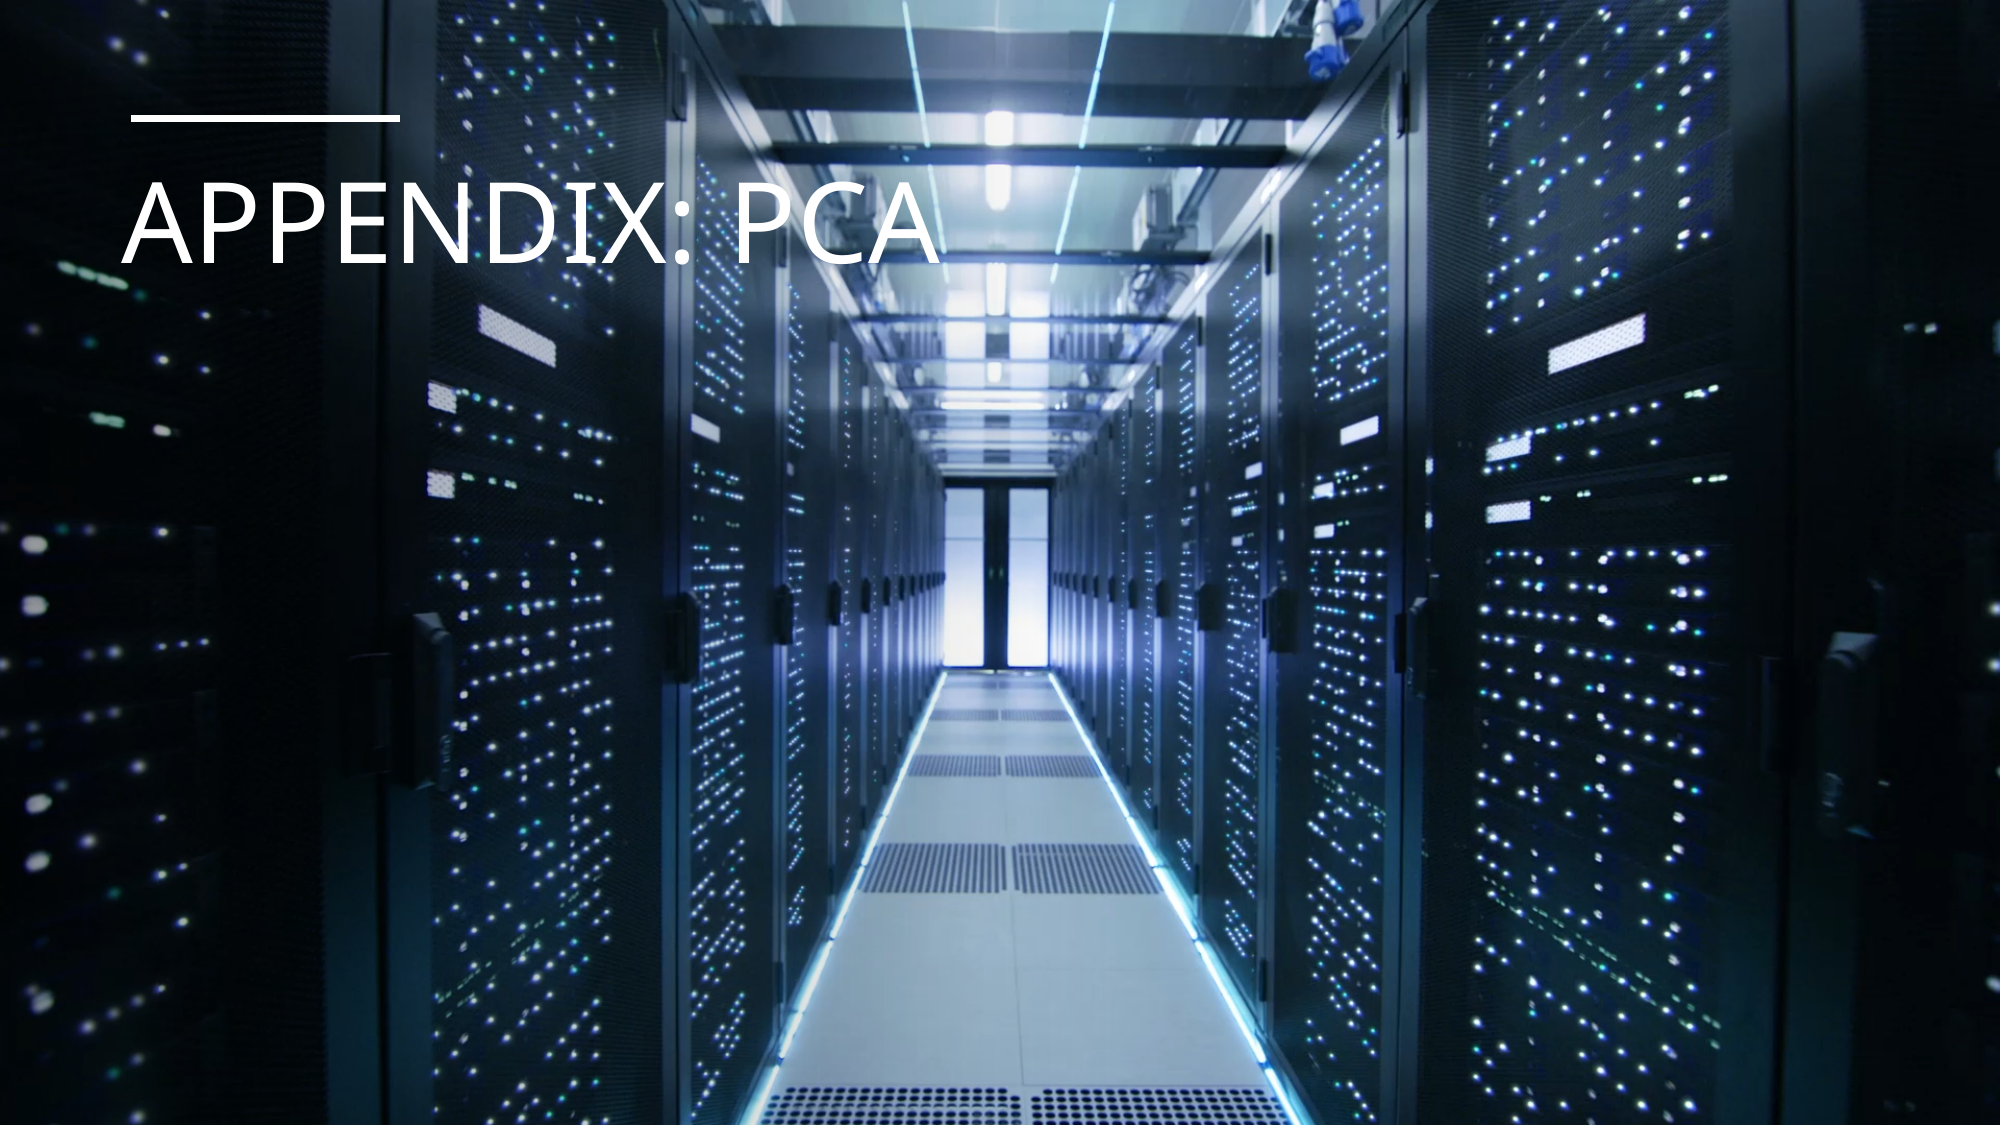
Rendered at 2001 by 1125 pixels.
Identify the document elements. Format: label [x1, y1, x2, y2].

text_box [0, 0, 2000, 1125]
